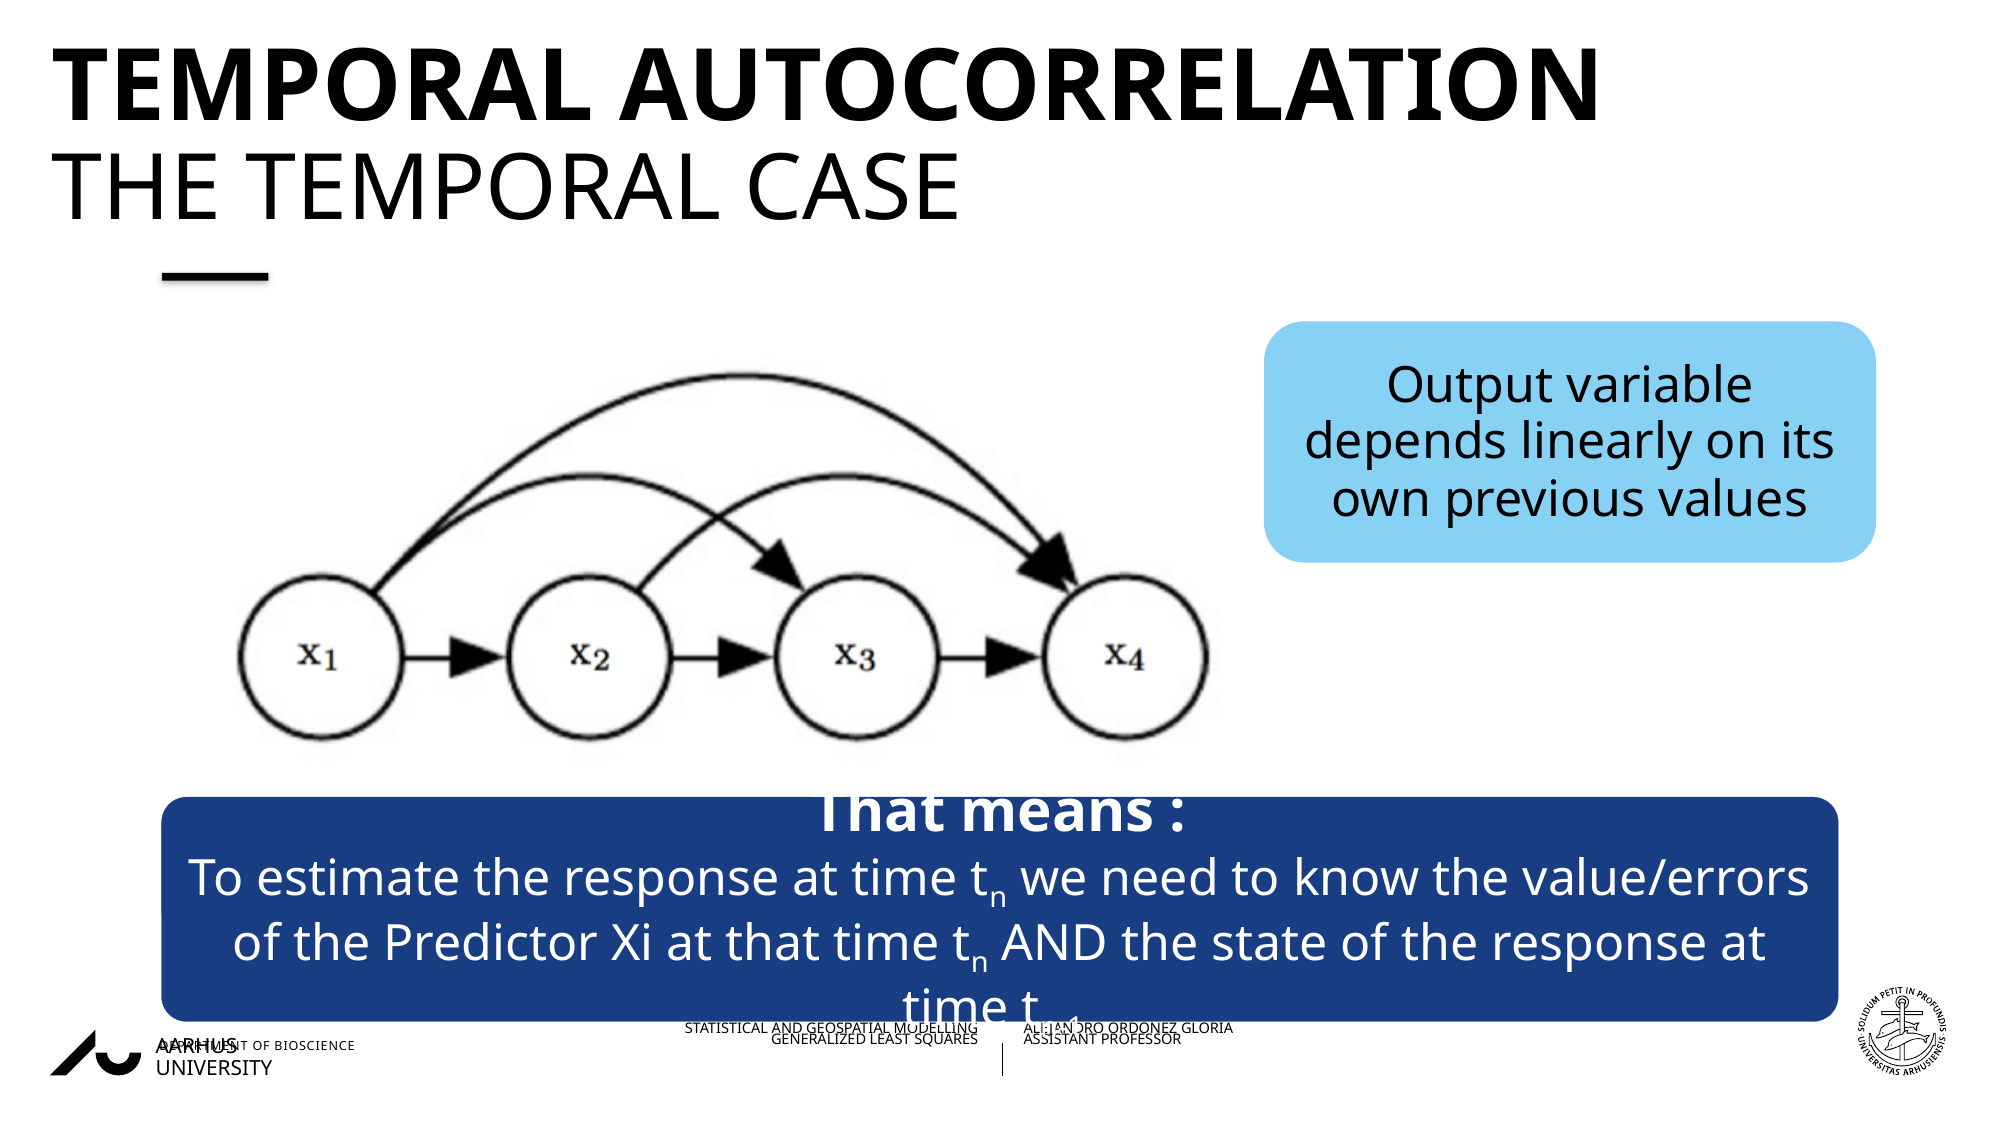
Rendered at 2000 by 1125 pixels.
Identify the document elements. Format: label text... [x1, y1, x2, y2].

picture [211, 350, 1229, 775]
text_box That means : To estimate the response at time tn we need to know the value/errors of the Predictor Xi at that time tn AND the state of the response at time tn-1 [161, 797, 1839, 1022]
title Temporal autocorrelation The temporal case [51, 24, 1948, 240]
text_box Output variable depends linearly on its own previous values [1263, 321, 1877, 563]
